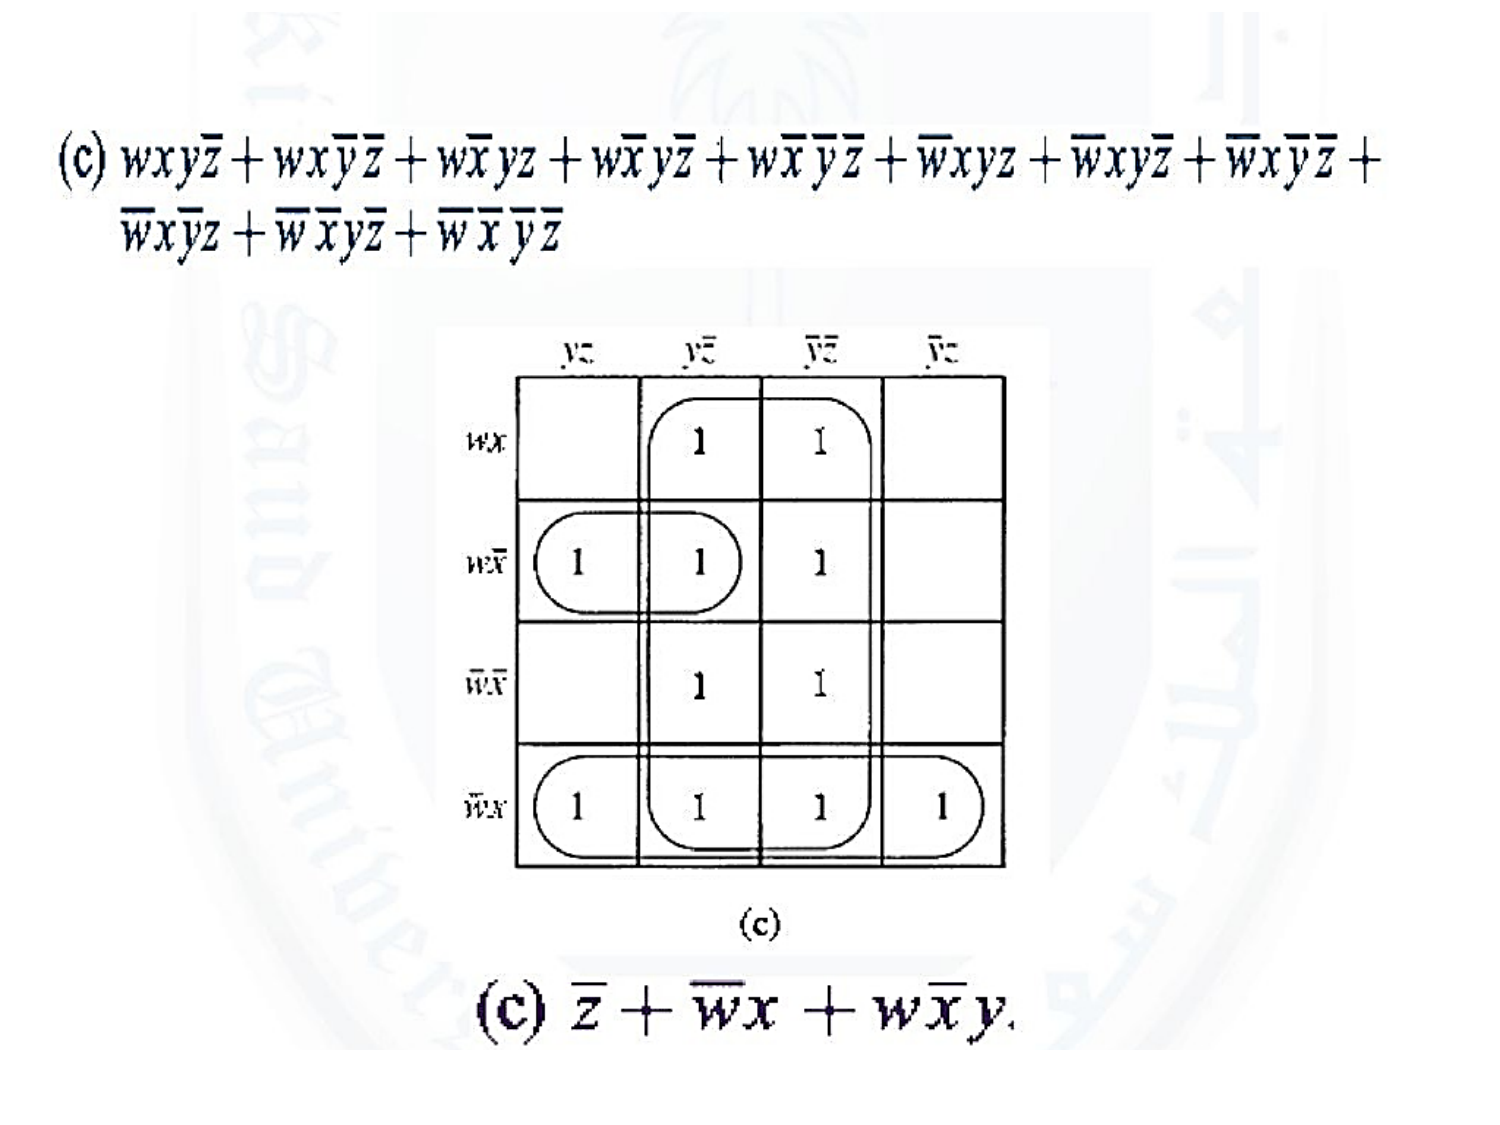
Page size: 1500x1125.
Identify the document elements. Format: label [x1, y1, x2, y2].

picture [49, 12, 1389, 1050]
